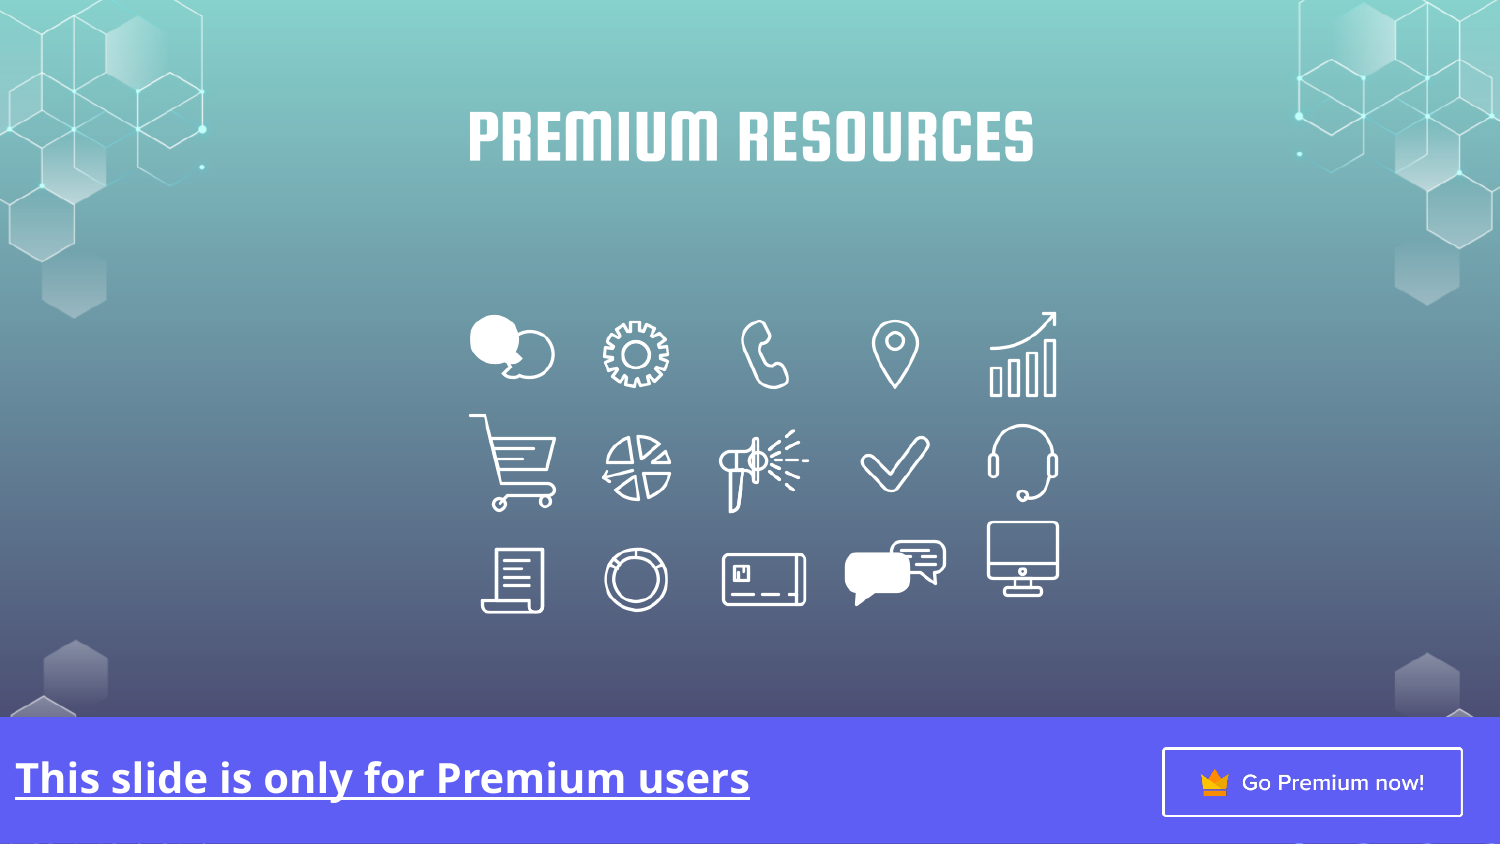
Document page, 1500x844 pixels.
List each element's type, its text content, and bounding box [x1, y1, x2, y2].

text_box This slide is only for Premium users [0, 717, 1500, 844]
picture [0, 0, 1500, 717]
picture [1162, 747, 1463, 817]
